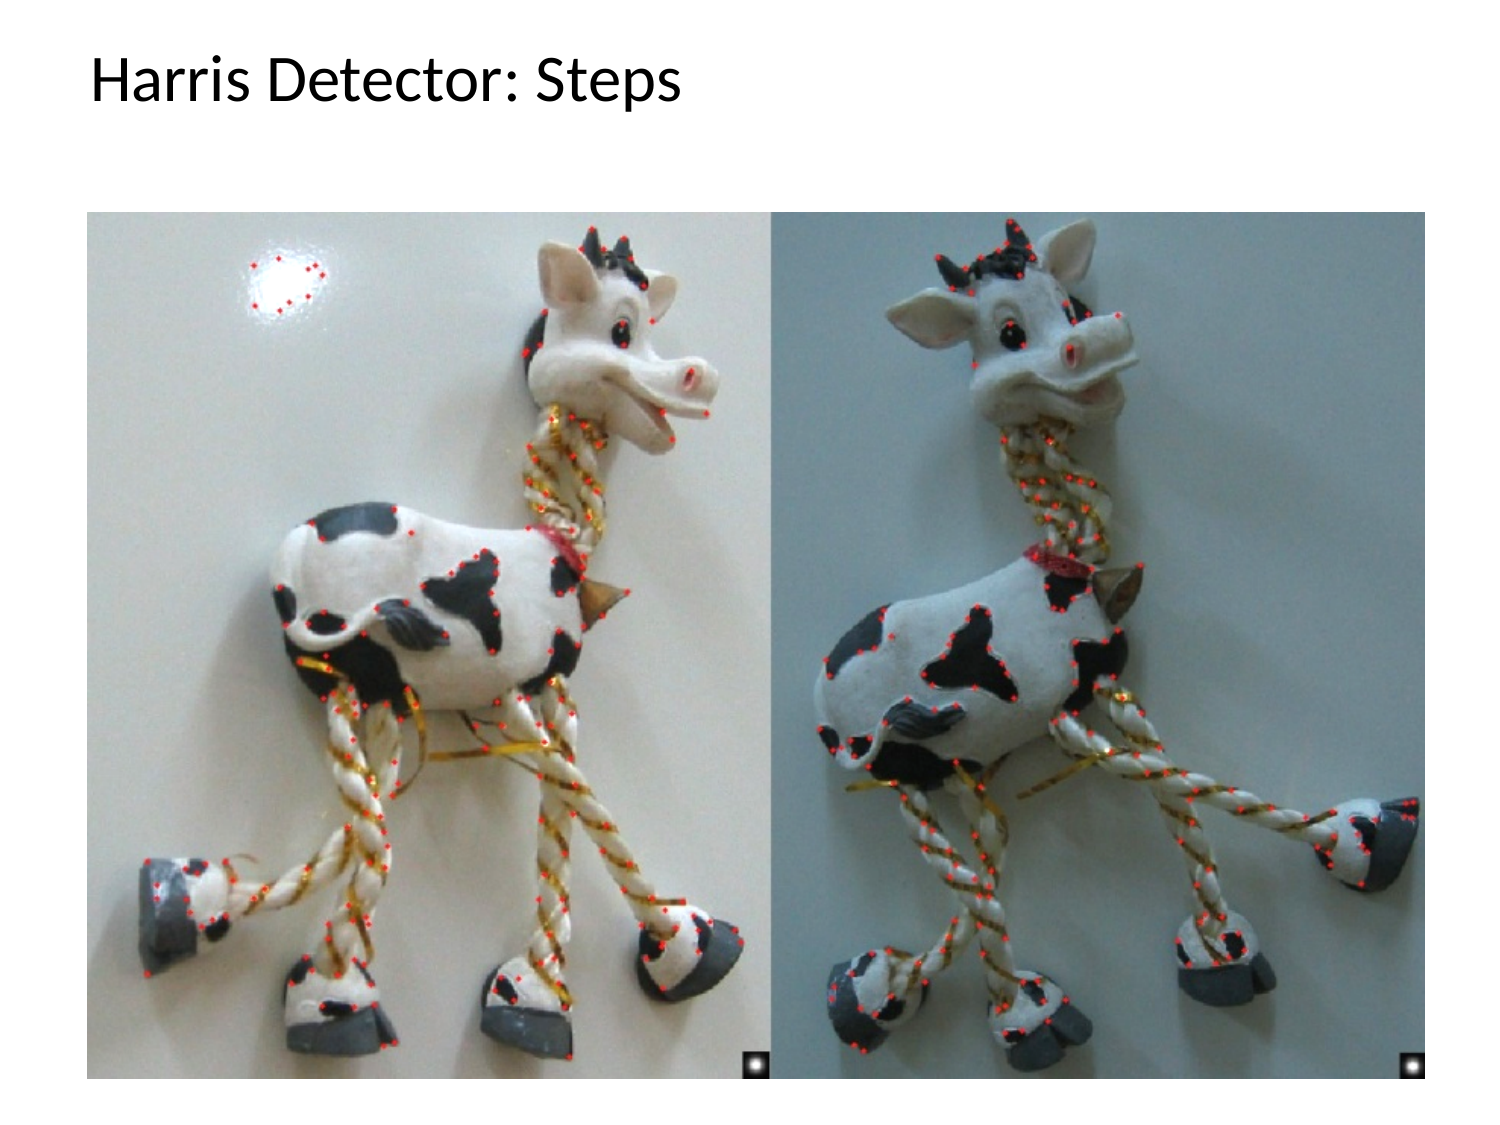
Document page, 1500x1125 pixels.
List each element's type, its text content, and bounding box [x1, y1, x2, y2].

picture [87, 212, 1426, 1079]
title Harris Detector: Steps [74, 0, 1426, 151]
